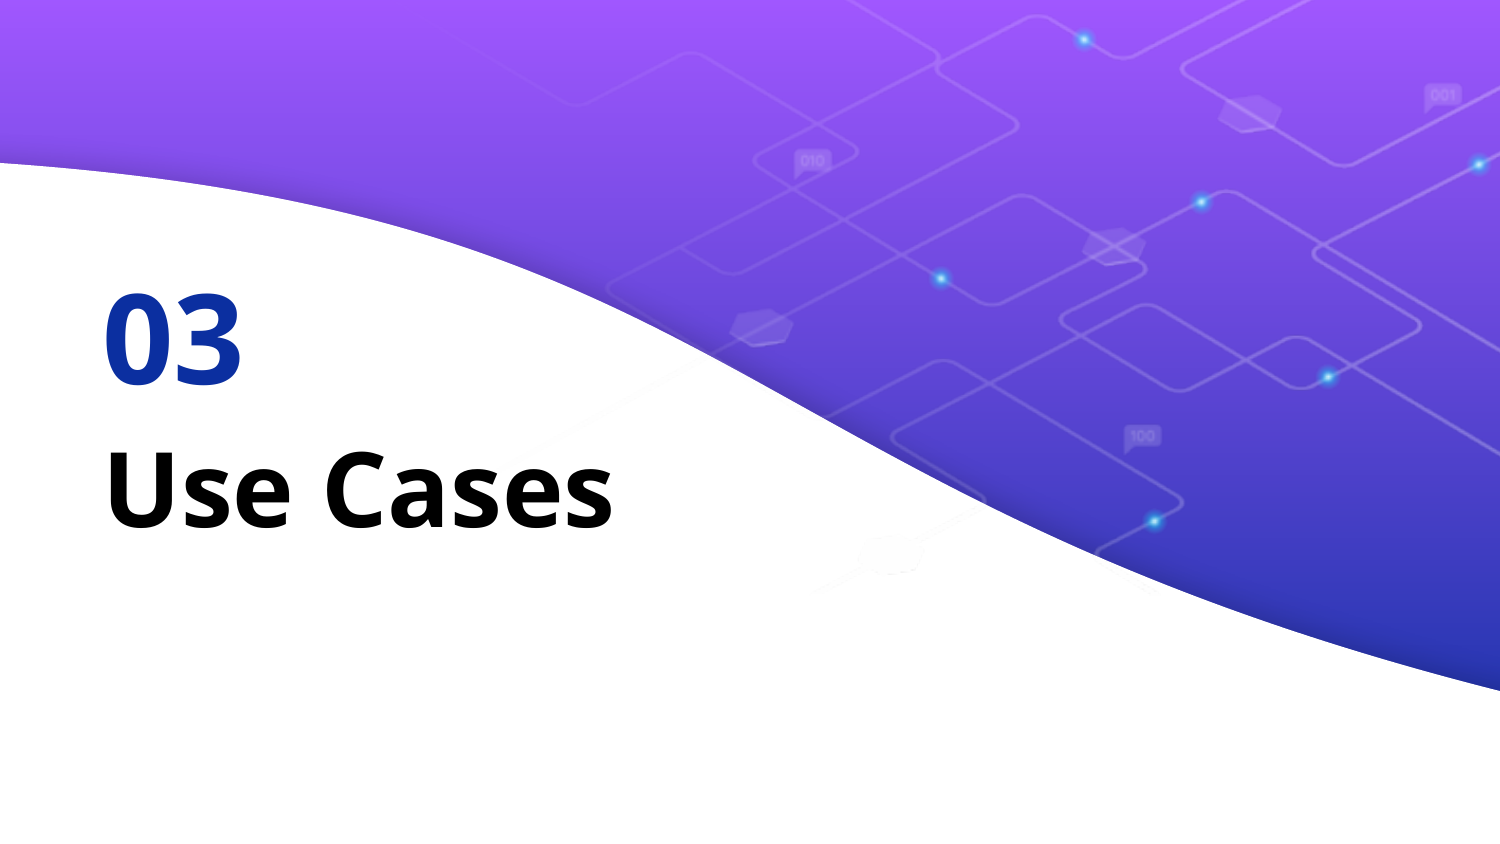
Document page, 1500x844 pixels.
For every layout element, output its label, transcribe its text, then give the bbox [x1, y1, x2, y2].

title 03 [87, 263, 295, 407]
title Use Cases [87, 437, 1224, 564]
picture [9, 0, 1500, 596]
